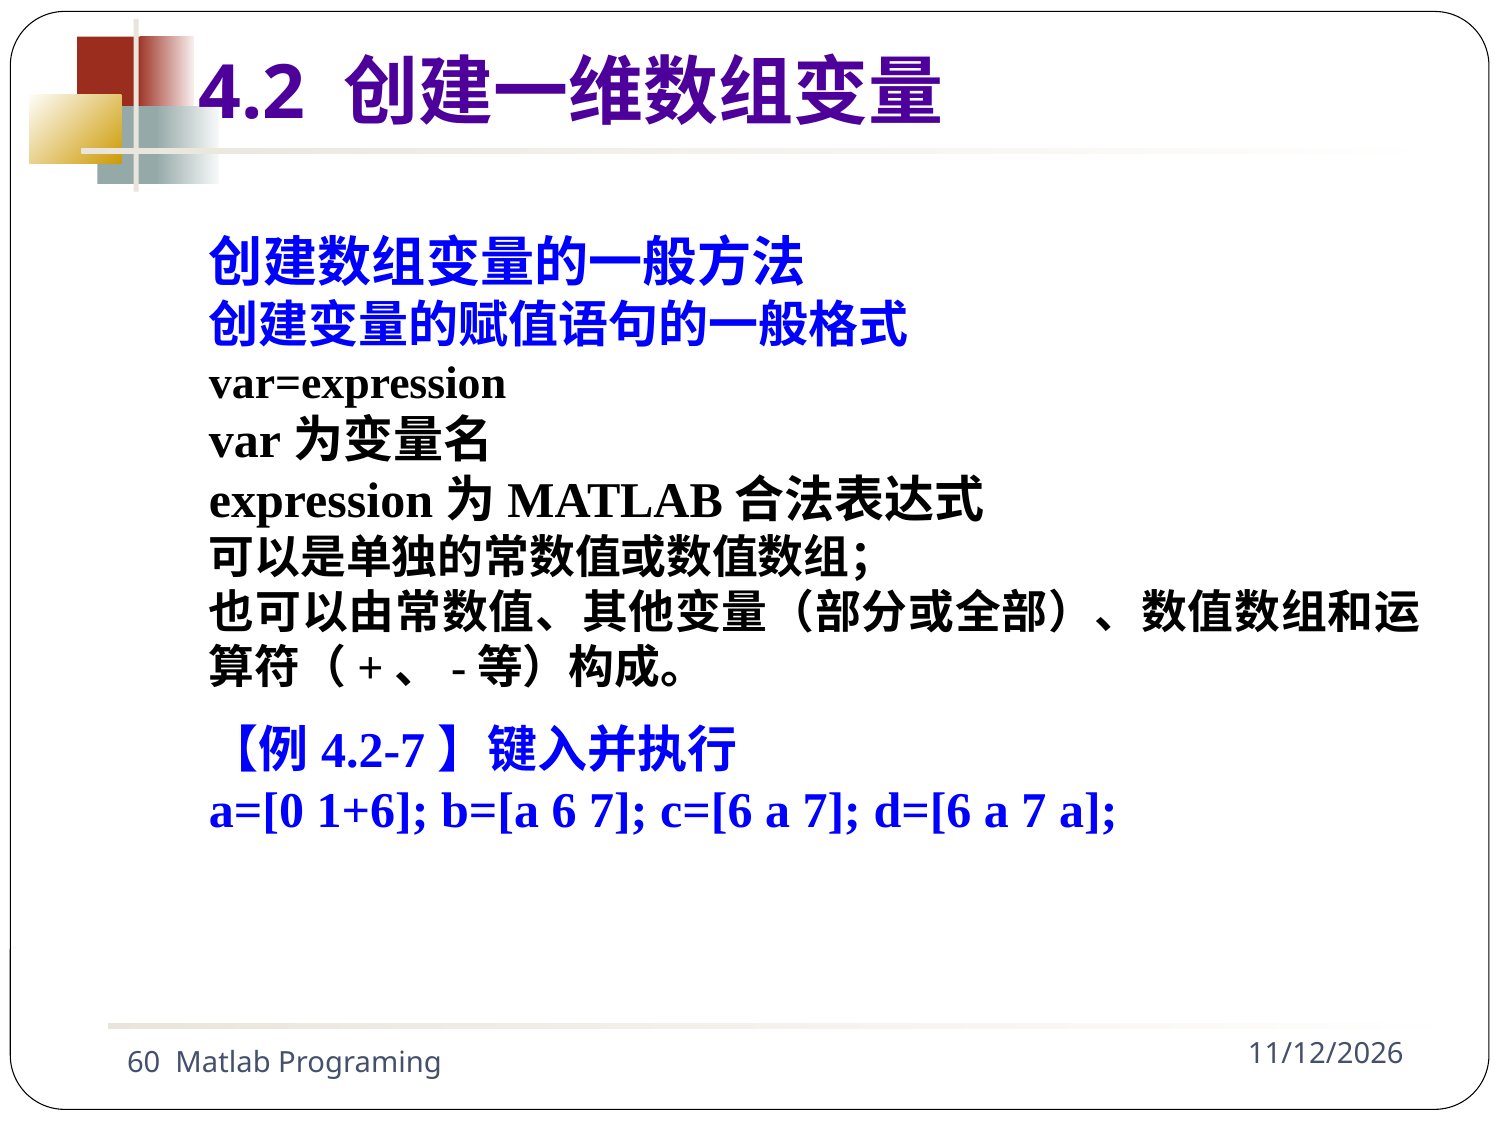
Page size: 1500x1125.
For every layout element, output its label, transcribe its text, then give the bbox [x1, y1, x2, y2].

text_box 60 Matlab Programing [112, 1023, 763, 1099]
text_box [1012, 1015, 1419, 1094]
list 创建数组变量的一般方法 创建变量的赋值语句的一般格式 var=expression var为变量名 expression为MATLAB合法表达式 可以是单独的常数值或数值数组； 也可以由常数值、其他变量（部分或全部）、数值数组和运算符（+、-等）构成。 【例4.2-7】键入并执行 a=[0 1+6]; b=[a 6 7]; c=[6 a 7]; d=[6 a 7 a]; [193, 219, 1436, 1007]
title 4.2 创建一维数组变量 [182, 42, 1462, 150]
